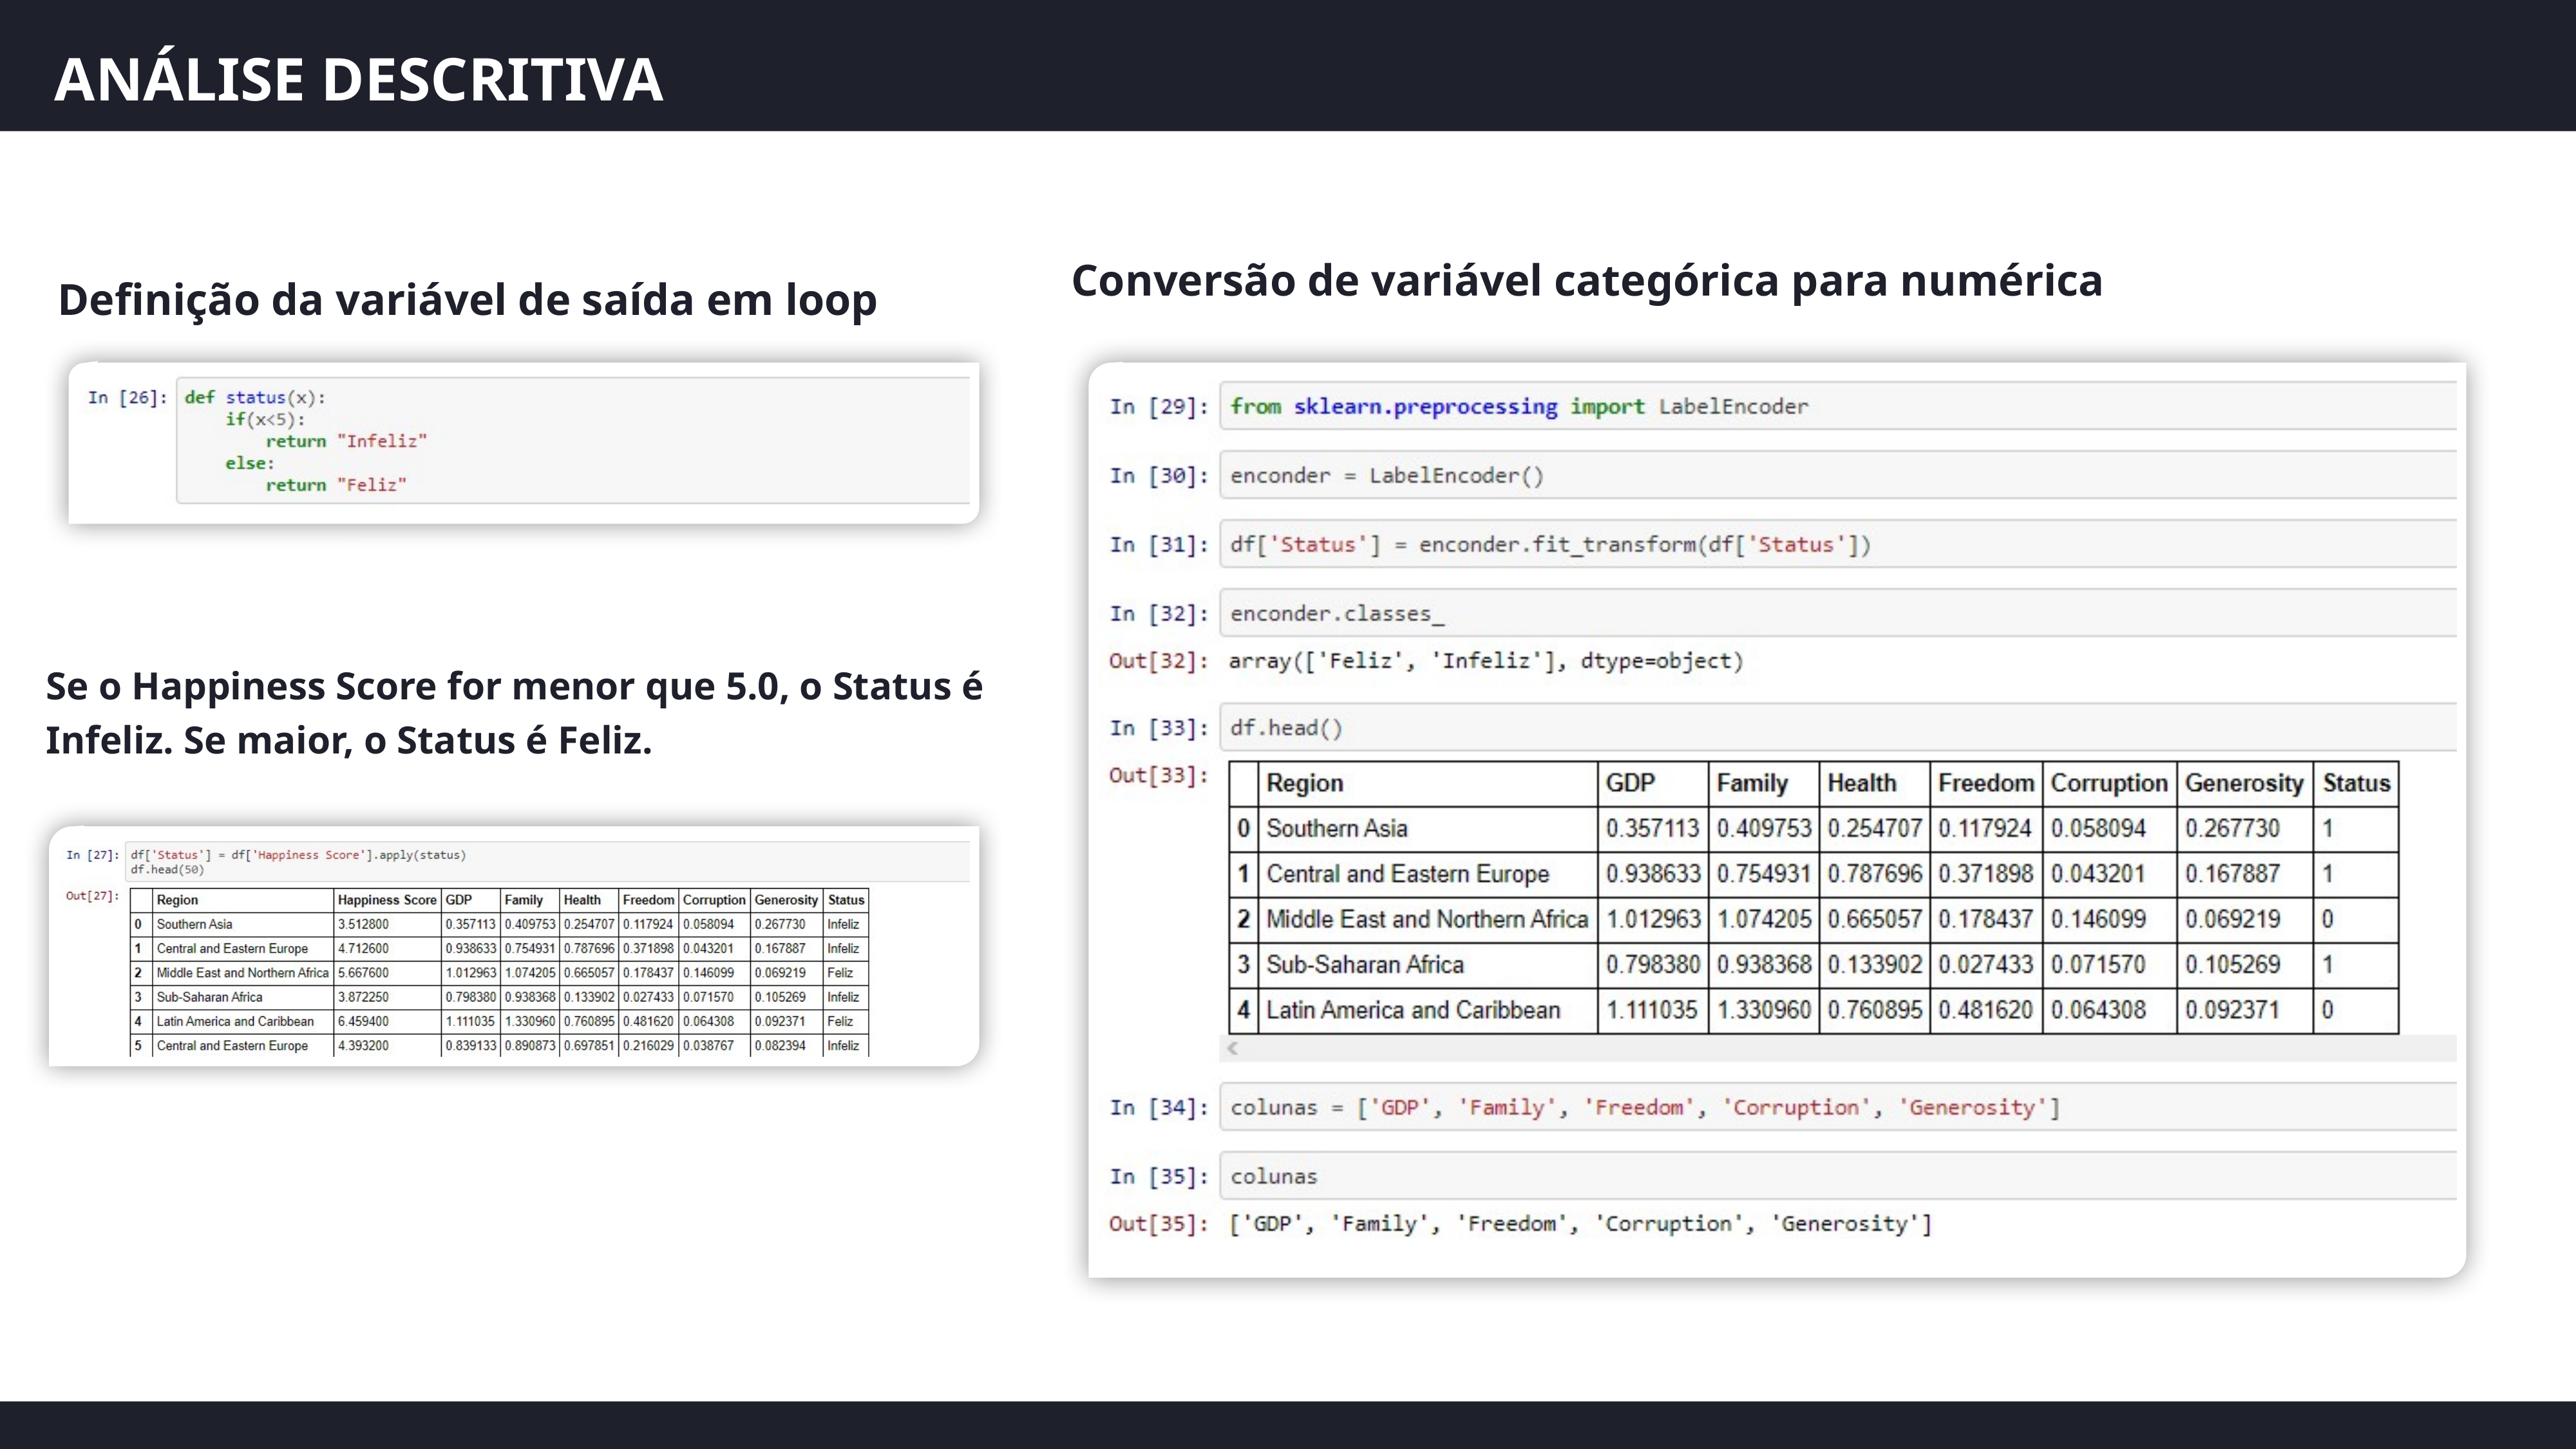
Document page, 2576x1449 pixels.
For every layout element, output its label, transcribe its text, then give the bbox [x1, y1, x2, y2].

text_box [0, 131, 2576, 1402]
text_box Se o Happiness Score for menor que 5.0, o Status é Infeliz. Se maior, o Status é Feliz. [42, 649, 1070, 701]
picture [53, 831, 975, 1062]
text_box Definição da variável de saída em loop [53, 258, 1037, 319]
text_box ANÁLISE DESCRITIVA [50, 24, 954, 97]
picture [73, 367, 975, 519]
picture [1093, 367, 2462, 1273]
text_box Conversão de variável categórica para numérica [1067, 238, 2300, 299]
